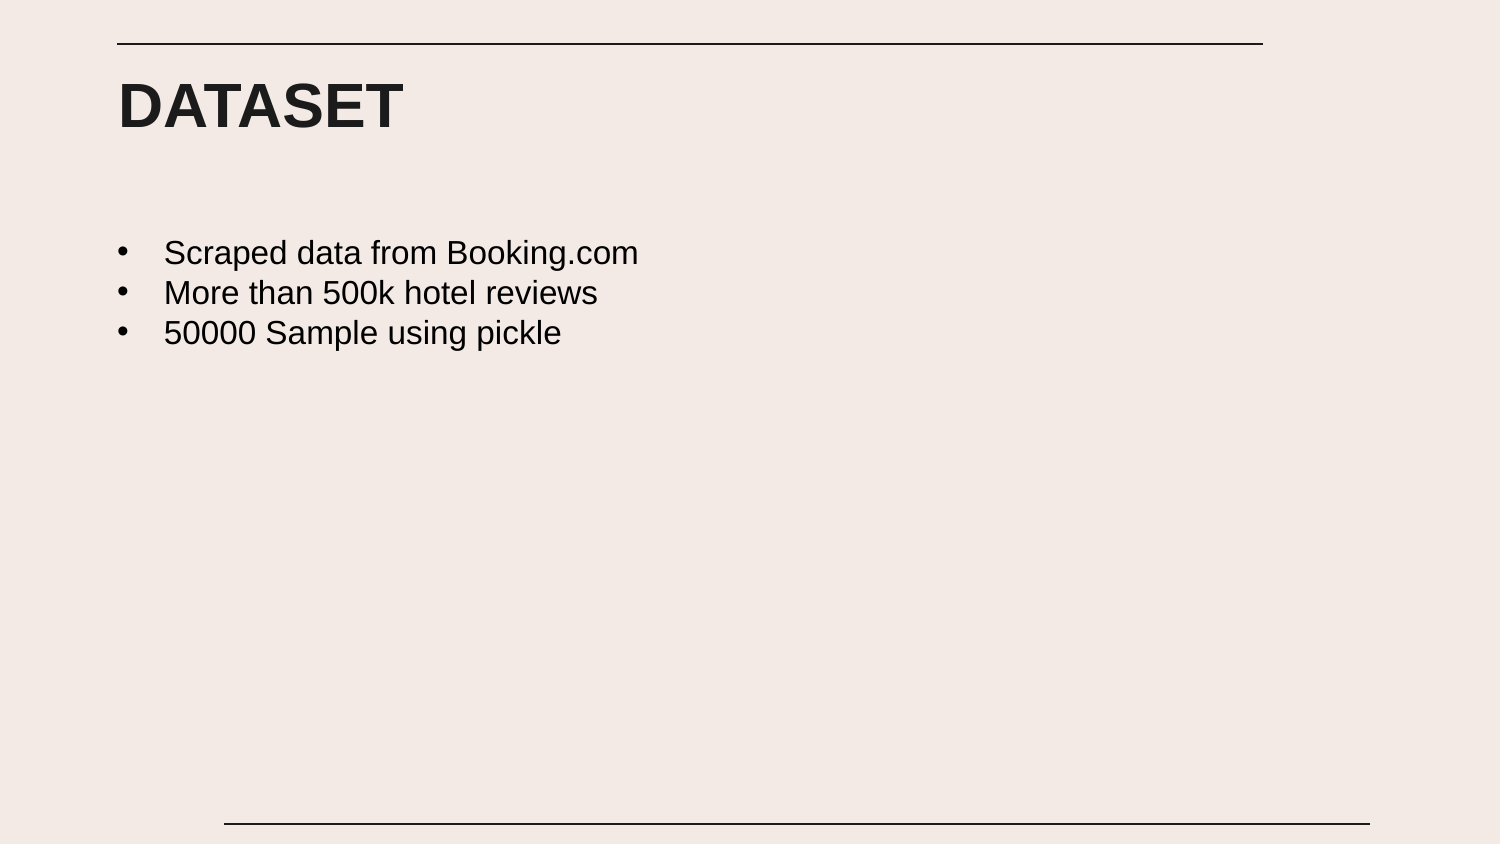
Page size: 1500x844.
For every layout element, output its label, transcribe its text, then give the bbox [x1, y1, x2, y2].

title DATASET [118, 64, 447, 140]
subtitle Scraped data from Booking.com More than 500k hotel reviews 50000 Sample using pickle [116, 235, 749, 387]
